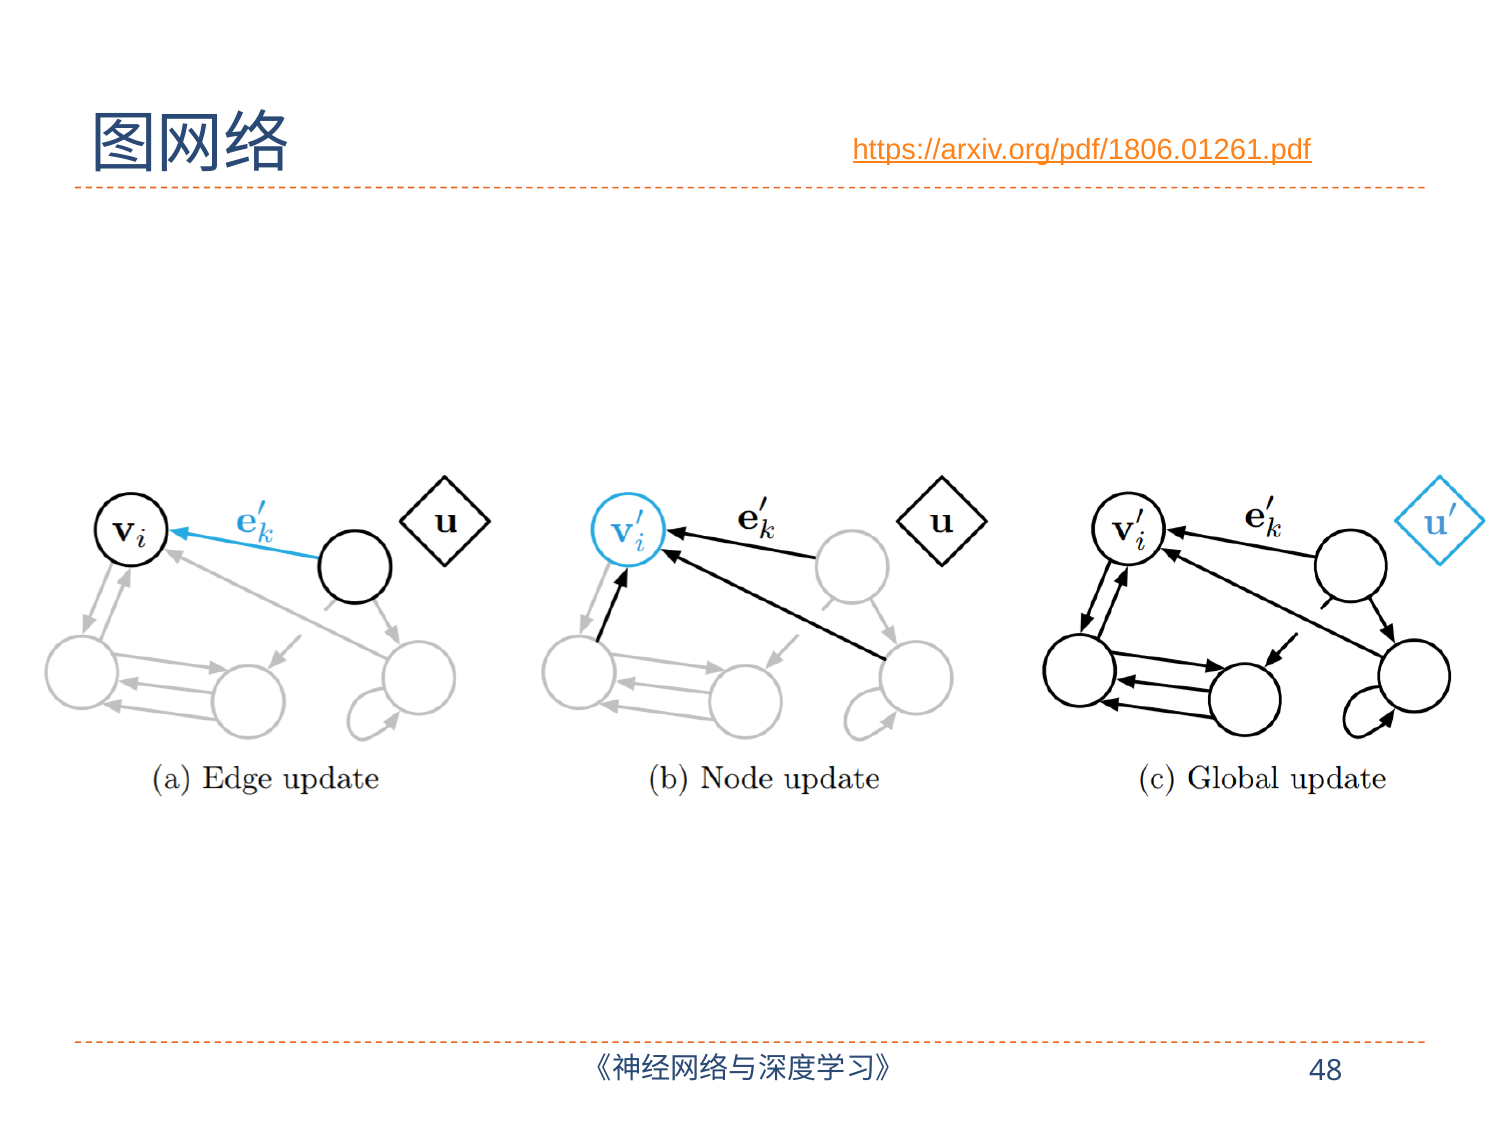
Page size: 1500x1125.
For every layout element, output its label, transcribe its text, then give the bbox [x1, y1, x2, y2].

title 图网络 [75, 24, 1425, 188]
picture [12, 437, 1500, 807]
text_box https://arxiv.org/pdf/1806.01261.pdf [837, 123, 1327, 173]
